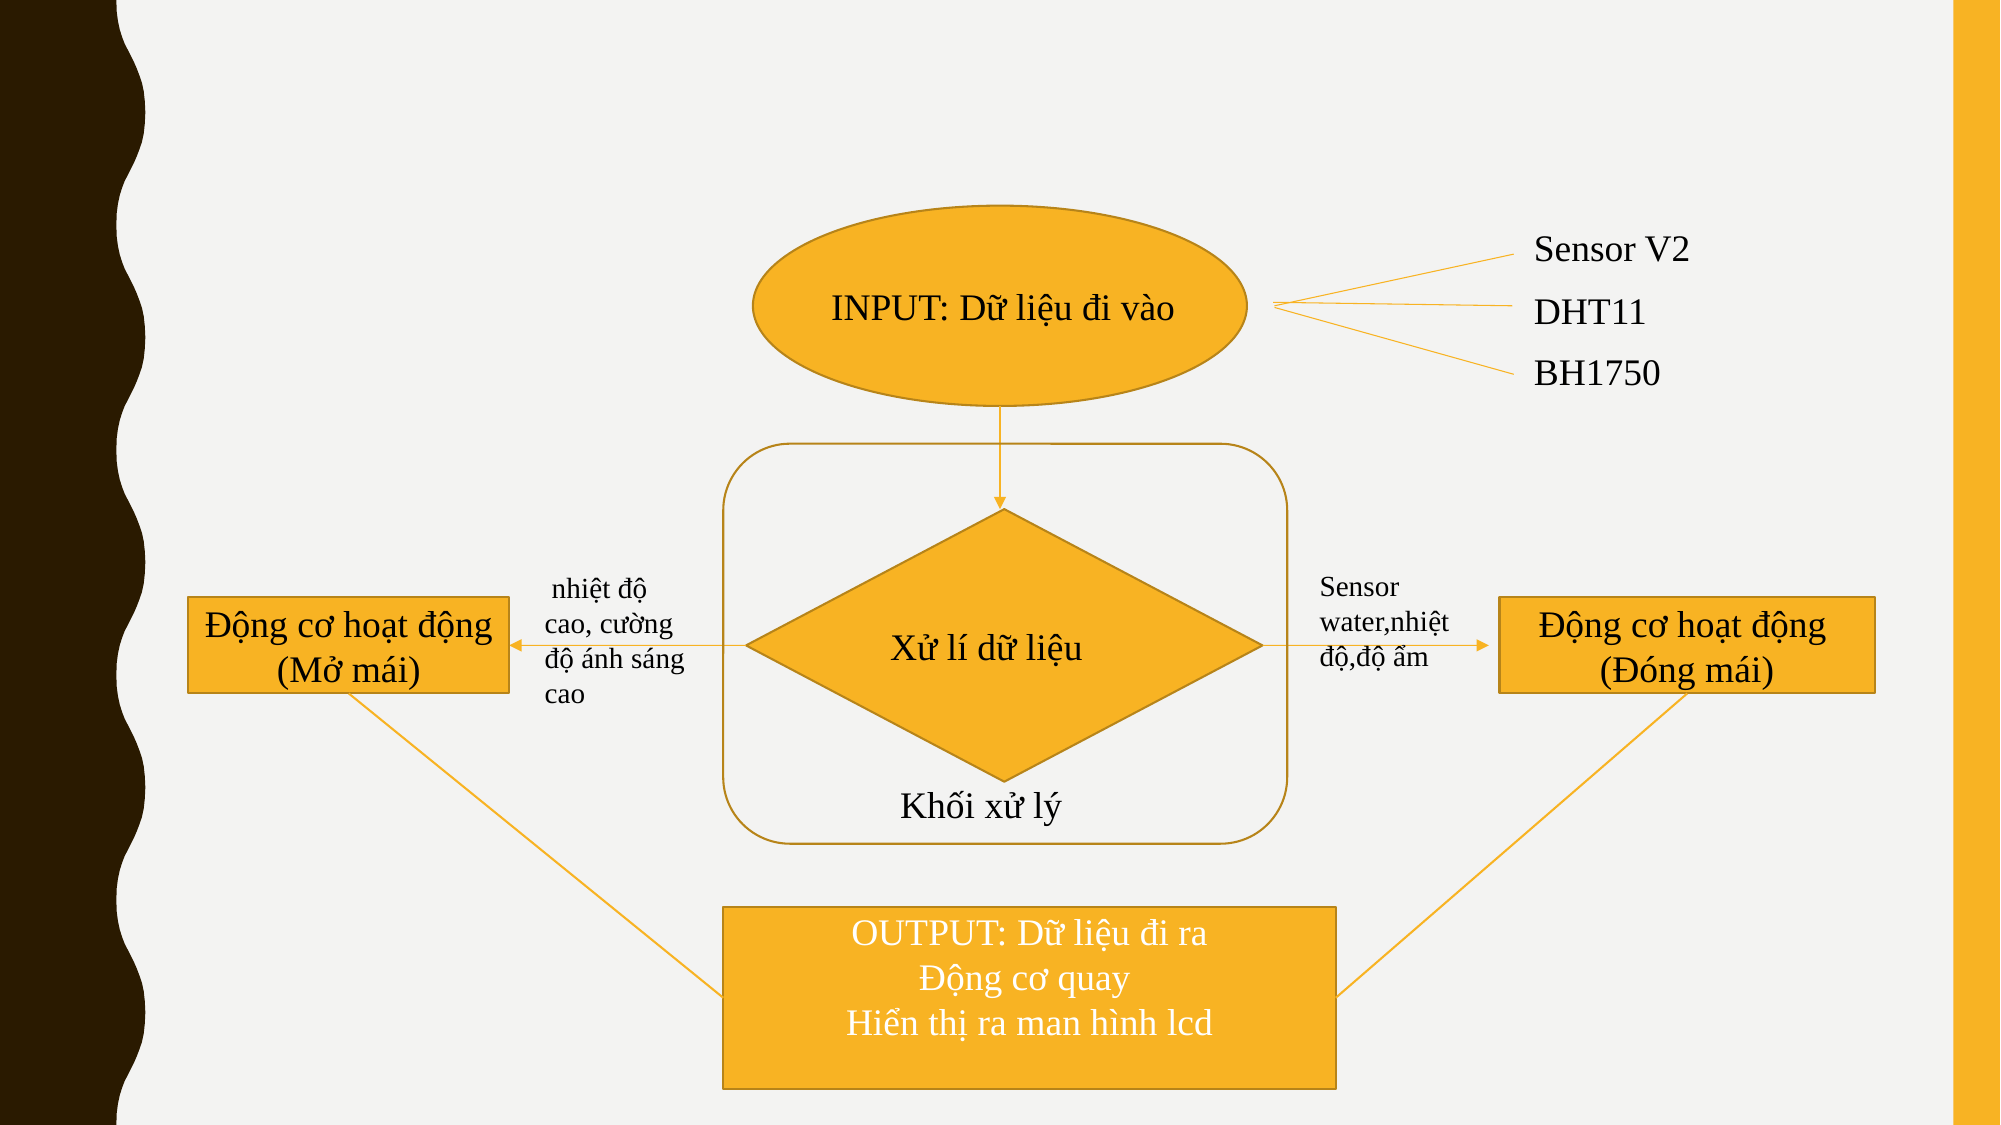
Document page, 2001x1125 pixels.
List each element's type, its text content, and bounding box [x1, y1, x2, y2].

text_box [1335, 693, 1688, 998]
text_box INPUT: Dữ liệu đi vào [816, 275, 1212, 336]
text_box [1273, 302, 1513, 306]
text_box Động cơ hoạt động (Mở mái) [187, 596, 510, 694]
text_box BH1750 [1519, 340, 1784, 401]
text_box Sensor water,nhiệt độ,độ ẩm [1304, 559, 1501, 680]
text_box Khối xử lý [837, 774, 1247, 834]
text_box Động cơ hoạt động (Đóng mái) [1498, 596, 1876, 694]
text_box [348, 693, 724, 998]
text_box [751, 204, 1248, 407]
text_box DHT11 [1519, 279, 1784, 340]
text_box nhiệt độ cao, cường độ ánh sáng cao [529, 561, 713, 645]
text_box Sensor V2 [1519, 216, 1795, 277]
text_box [1274, 307, 1514, 375]
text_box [1274, 254, 1514, 306]
text_box nhiệt độ cao, cường độ ánh sáng cao [529, 646, 713, 693]
text_box [722, 442, 1289, 845]
text_box OUTPUT: Dữ liệu đi ra Động cơ quay Hiển thị ra man hình lcd [722, 906, 1337, 1090]
